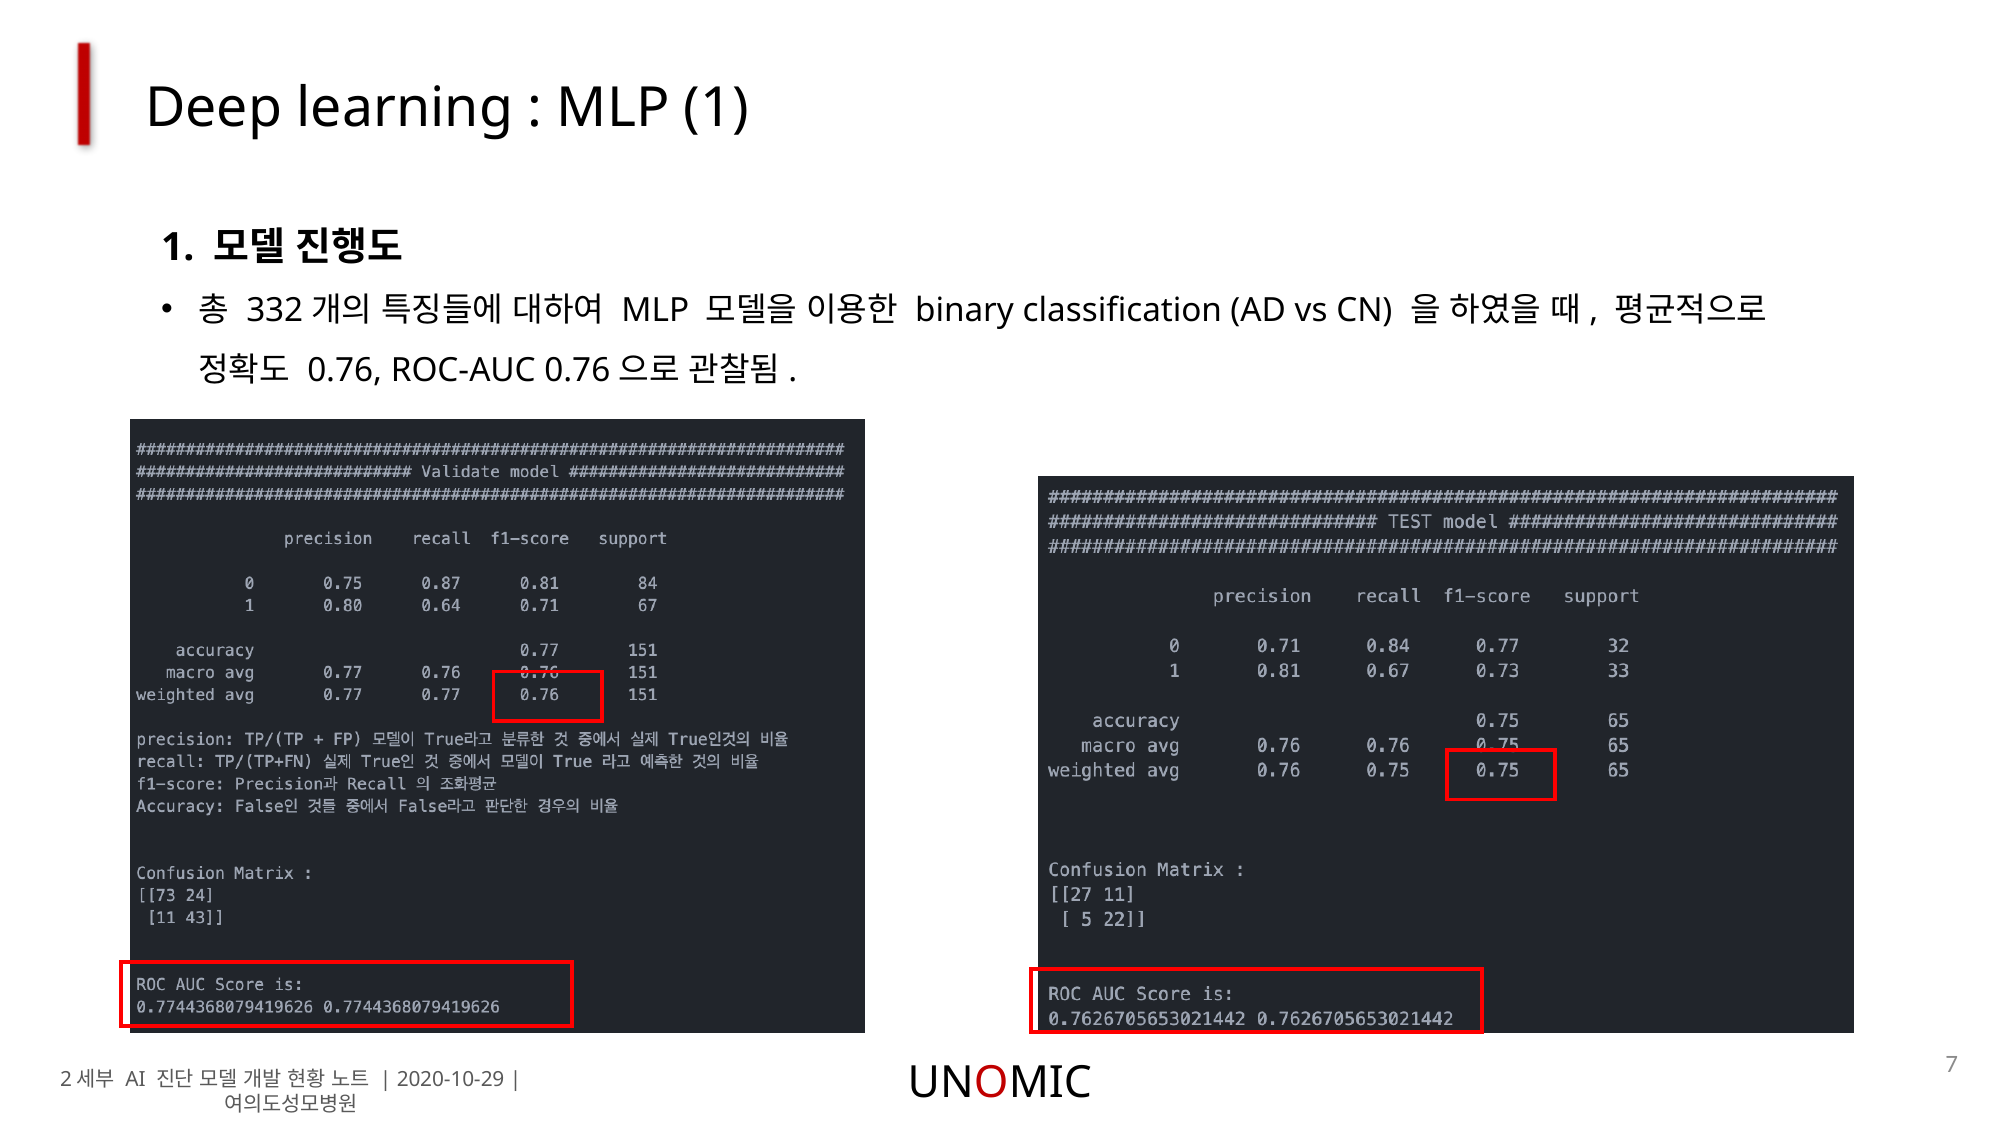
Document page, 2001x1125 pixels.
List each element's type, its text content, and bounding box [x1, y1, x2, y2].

text_box [80, 44, 89, 145]
text_box UNOMIC [850, 1044, 1150, 1115]
text_box 1. 모델 진행도 총 332개의 특징들에 대하여 MLP 모델을 이용한 binary classification (AD vs CN) 을 하였을 때, 평균적으로 정확도 0.76, ROC-AUC 0.76으로 관찰됨. [145, 190, 1864, 957]
text_box 2세부 AI 진단 모델 개발 현황 노트 | 2020-10-29 | 여의도성모병원 [0, 1055, 582, 1125]
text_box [120, 420, 1854, 1033]
slide_number 7 [1853, 1019, 1974, 1106]
text_box Deep learning : MLP (1) [130, 51, 1924, 158]
